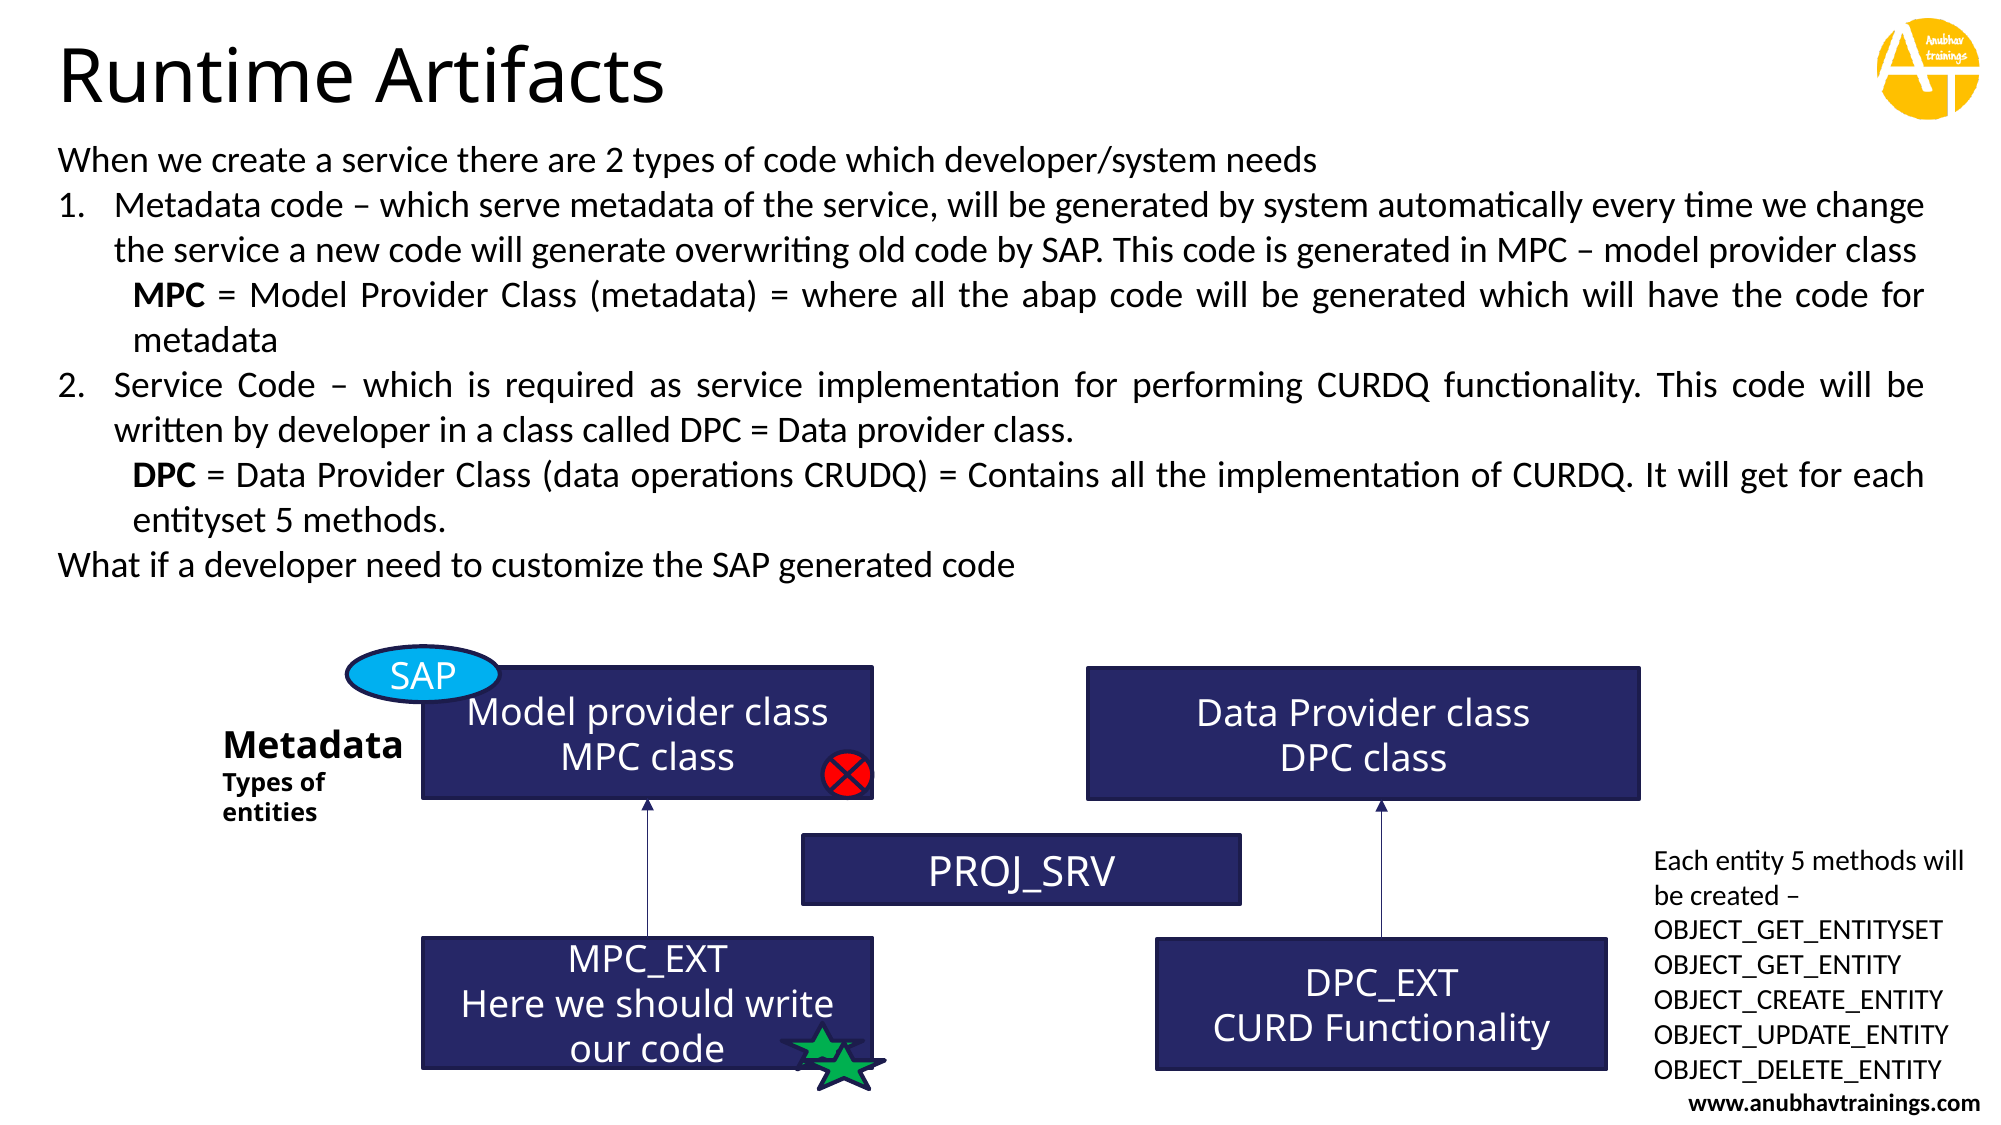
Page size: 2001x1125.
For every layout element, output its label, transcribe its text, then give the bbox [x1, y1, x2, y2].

text_box When we create a service there are 2 types of code which developer/system needs Metadata code – which serve metadata of the service, will be generated by system automatically every time we change the service a new code will generate overwriting old code by SAP. This code is generated in MPC – model provider class MPC = Model Provider Class (metadata) = where all the abap code will be generated which will have the code for metadata Service Code – which is required as service implementation for performing CURDQ functionality. This code will be written by developer in a class called DPC = Data provider class. DPC = Data Provider Class (data operations CRUDQ) = Contains all the implementation of CURDQ. It will get for each entityset 5 methods. What if a developer need to customize the SAP generated code [42, 127, 1942, 593]
text_box Each entity 5 methods will be created – OBJECT_GET_ENTITYSET OBJECT_GET_ENTITY OBJECT_CREATE_ENTITY OBJECT_UPDATE_ENTITY OBJECT_DELETE_ENTITY [1639, 833, 2000, 1093]
text_box Runtime Artifacts [42, 30, 1319, 127]
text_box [207, 646, 1640, 1090]
footer www.anubhavtrainings.com [1669, 1093, 2000, 1114]
picture [1866, 11, 1985, 128]
